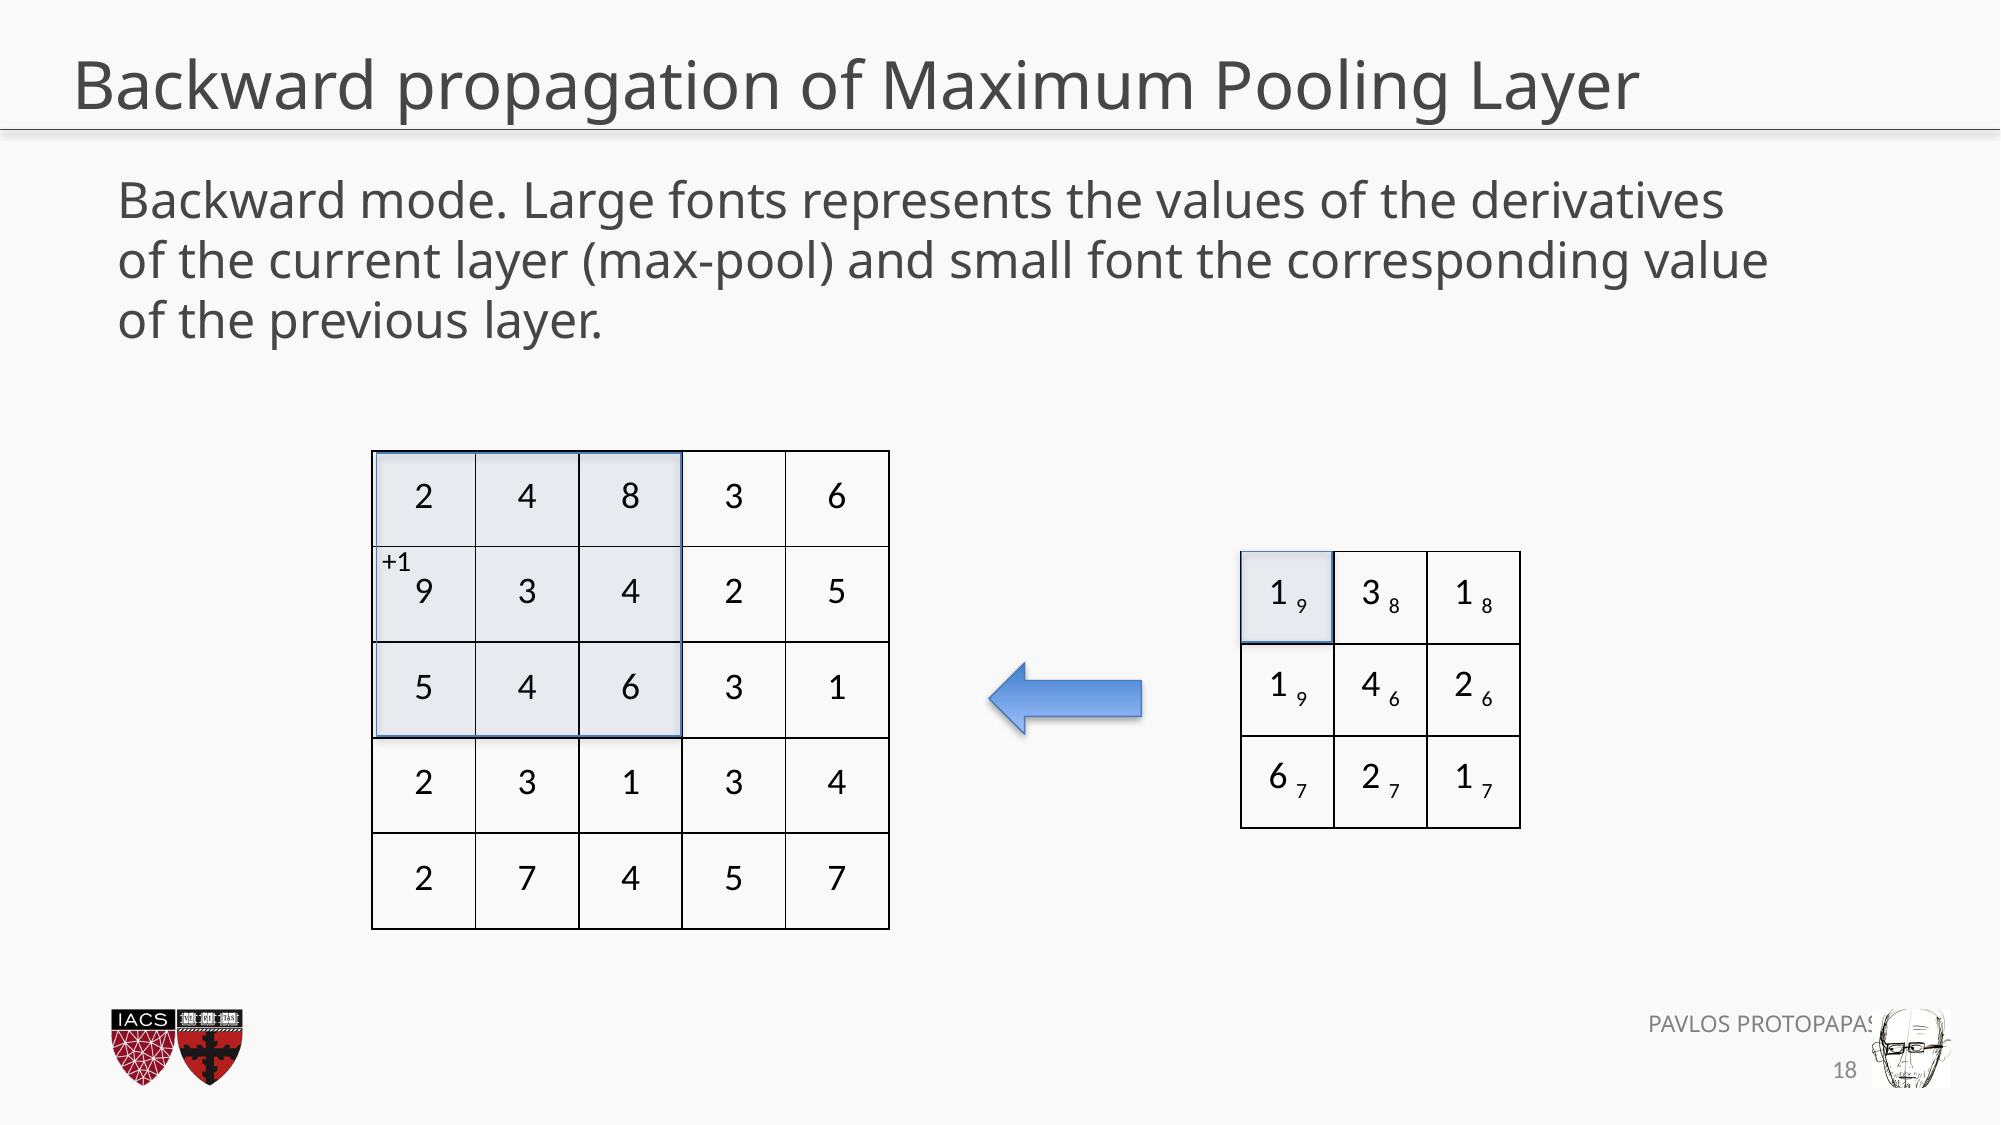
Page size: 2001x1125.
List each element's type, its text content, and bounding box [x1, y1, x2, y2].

table_cell 7 [786, 834, 888, 928]
text_box +1 [367, 534, 427, 585]
table_cell 2 7 [1335, 737, 1426, 827]
table_cell 5 [786, 547, 888, 641]
table_header 3 [683, 452, 785, 546]
table_cell 2 [685, 547, 785, 641]
table_cell 5 [683, 834, 785, 928]
table_header 3 8 [1336, 552, 1426, 643]
picture [1872, 1009, 1951, 1088]
table_cell 6 7 [1242, 737, 1333, 827]
text_box [988, 662, 1143, 735]
table_header 1 8 [1428, 552, 1519, 643]
table_cell 4 [786, 739, 888, 832]
slide_number 18 [1405, 1038, 1873, 1099]
title Backward propagation of Maximum Pooling Layer [57, 35, 1943, 162]
table_cell 4 [580, 834, 681, 928]
table_cell 7 [476, 834, 578, 928]
table_cell 4 6 [1335, 645, 1426, 735]
table_cell 3 [683, 739, 785, 832]
table_header 6 [786, 452, 888, 546]
table_cell 1 9 [1242, 649, 1333, 735]
table_cell 3 [476, 746, 578, 832]
text_box [376, 452, 682, 737]
table_cell 3 [685, 643, 785, 737]
table_cell 1 [580, 745, 681, 832]
text_box [1241, 551, 1333, 643]
table_cell 2 6 [1428, 645, 1519, 735]
table_cell 2 [373, 834, 475, 928]
text_box Backward mode. Large fonts represents the values of the derivatives of the current layer (max-pool) and small font the corresponding value of the previous layer. [103, 161, 1798, 296]
table_cell 1 7 [1428, 737, 1519, 827]
table_cell 1 [786, 643, 888, 737]
table_cell 2 [373, 743, 475, 832]
picture [109, 1009, 243, 1086]
